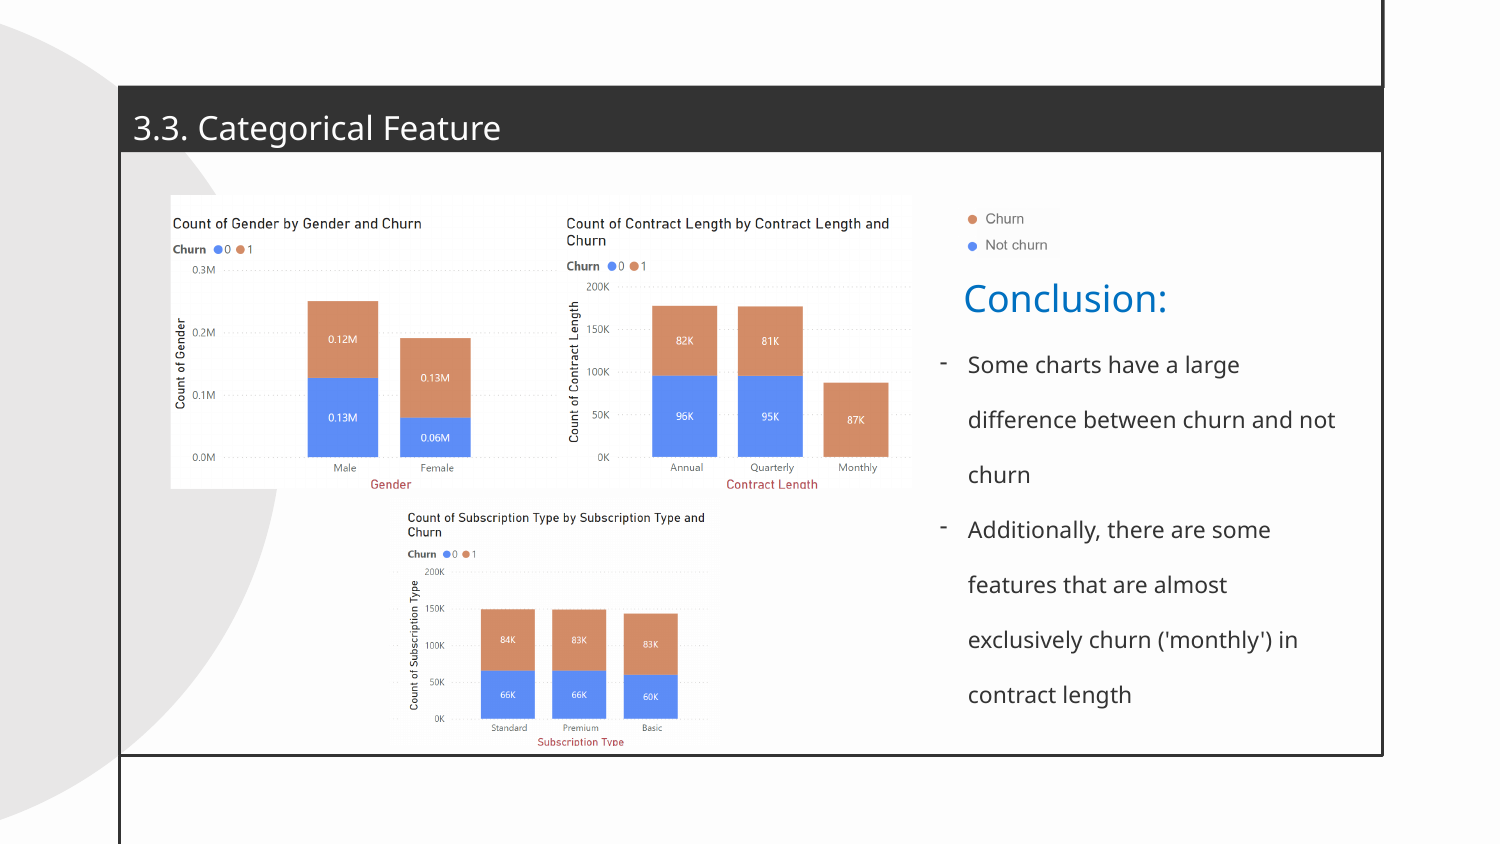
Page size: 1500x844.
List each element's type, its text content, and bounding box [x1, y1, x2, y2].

title 3.3. Categorical Feature [118, 85, 1382, 153]
picture [389, 498, 721, 748]
text_box Conclusion: [948, 264, 1410, 335]
subtitle Some charts have a large difference between churn and not churn Additionally, there are some features that are almost exclusively churn ('monthly') in contract length [924, 308, 1361, 709]
picture [170, 194, 913, 489]
picture [958, 207, 1061, 265]
